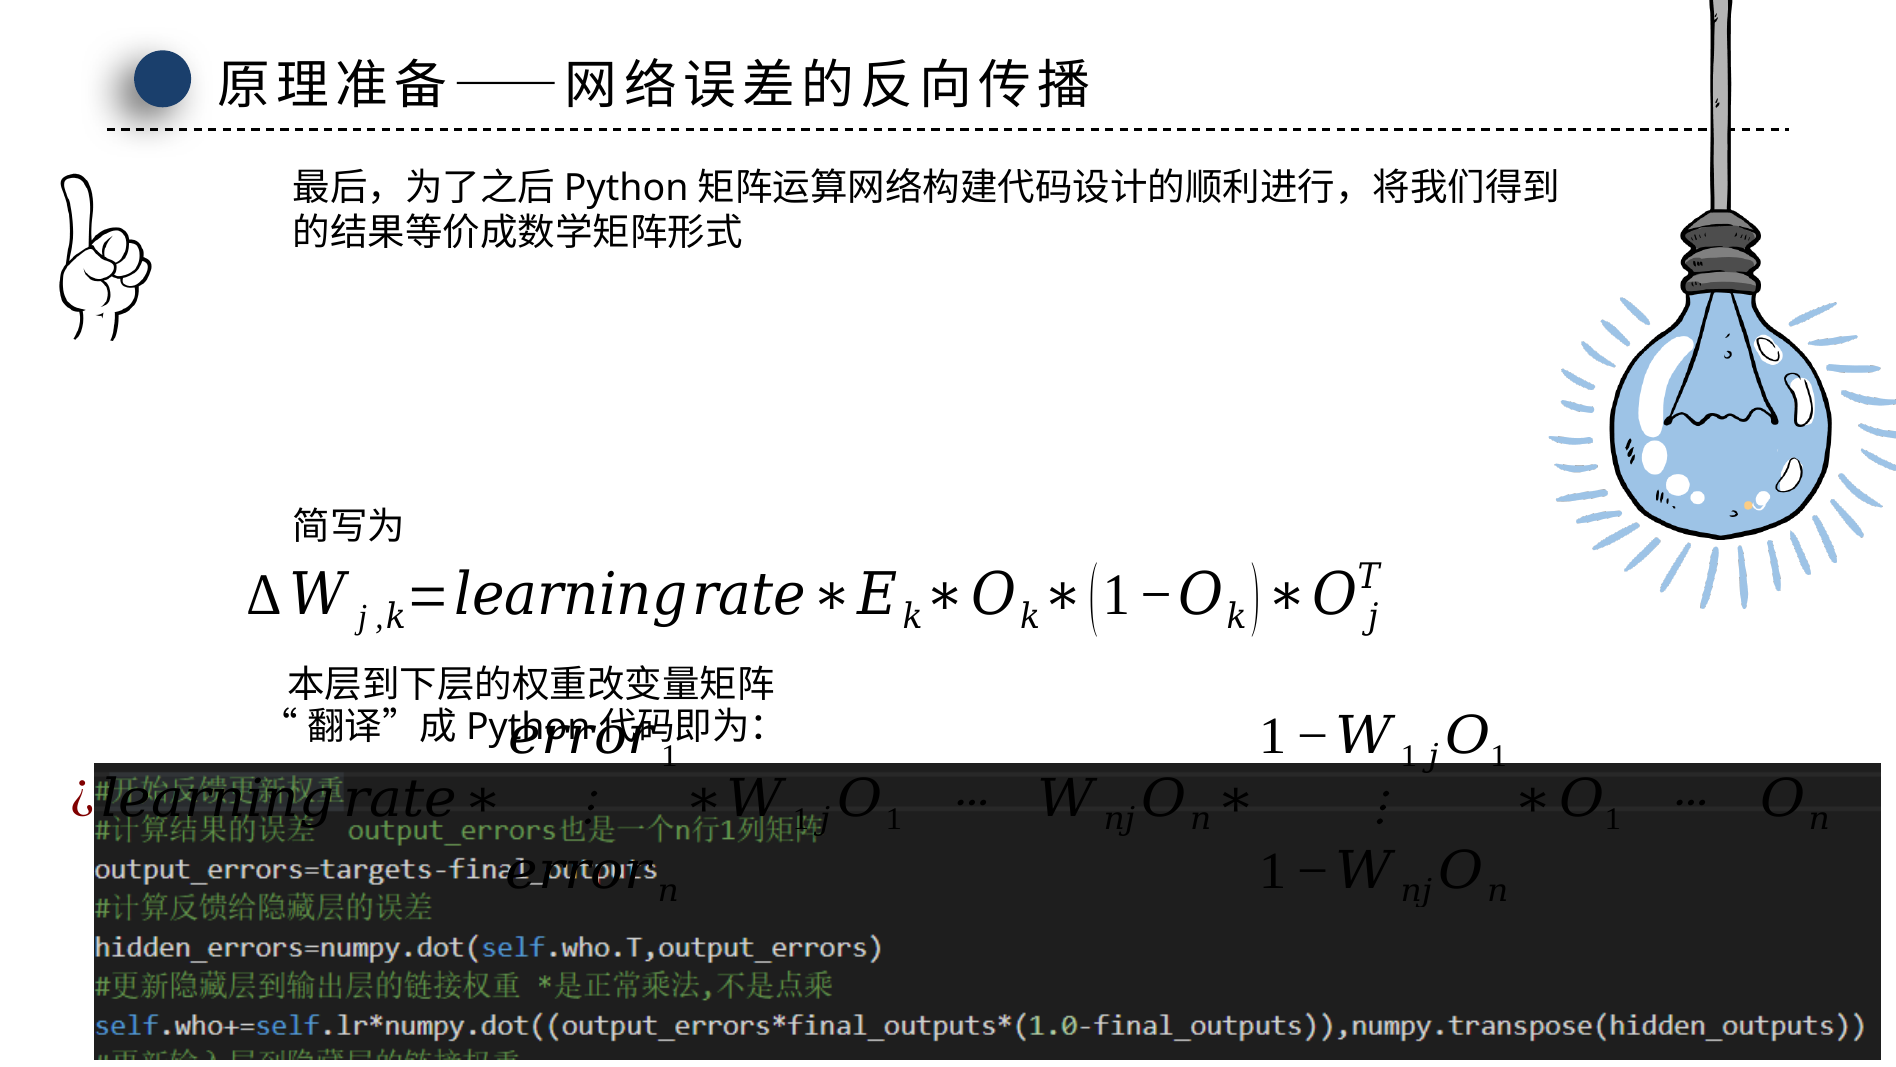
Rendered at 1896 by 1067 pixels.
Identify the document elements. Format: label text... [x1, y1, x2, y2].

picture [58, 172, 152, 341]
text_box “翻译”成Python代码即为： [245, 694, 1046, 762]
text_box 简写为 [278, 494, 904, 555]
text_box 最后，为了之后Python矩阵运算网络构建代码设计的顺利进行，将我们得到的结果等价成数学矩阵形式 [277, 156, 1542, 261]
text_box [132, 48, 194, 110]
picture [1548, 0, 1896, 609]
text_box 原理准备——网络误差的反向传播 [202, 42, 1105, 121]
text_box 本层到下层的权重改变量矩阵 [272, 652, 1198, 713]
picture [94, 762, 1882, 1061]
